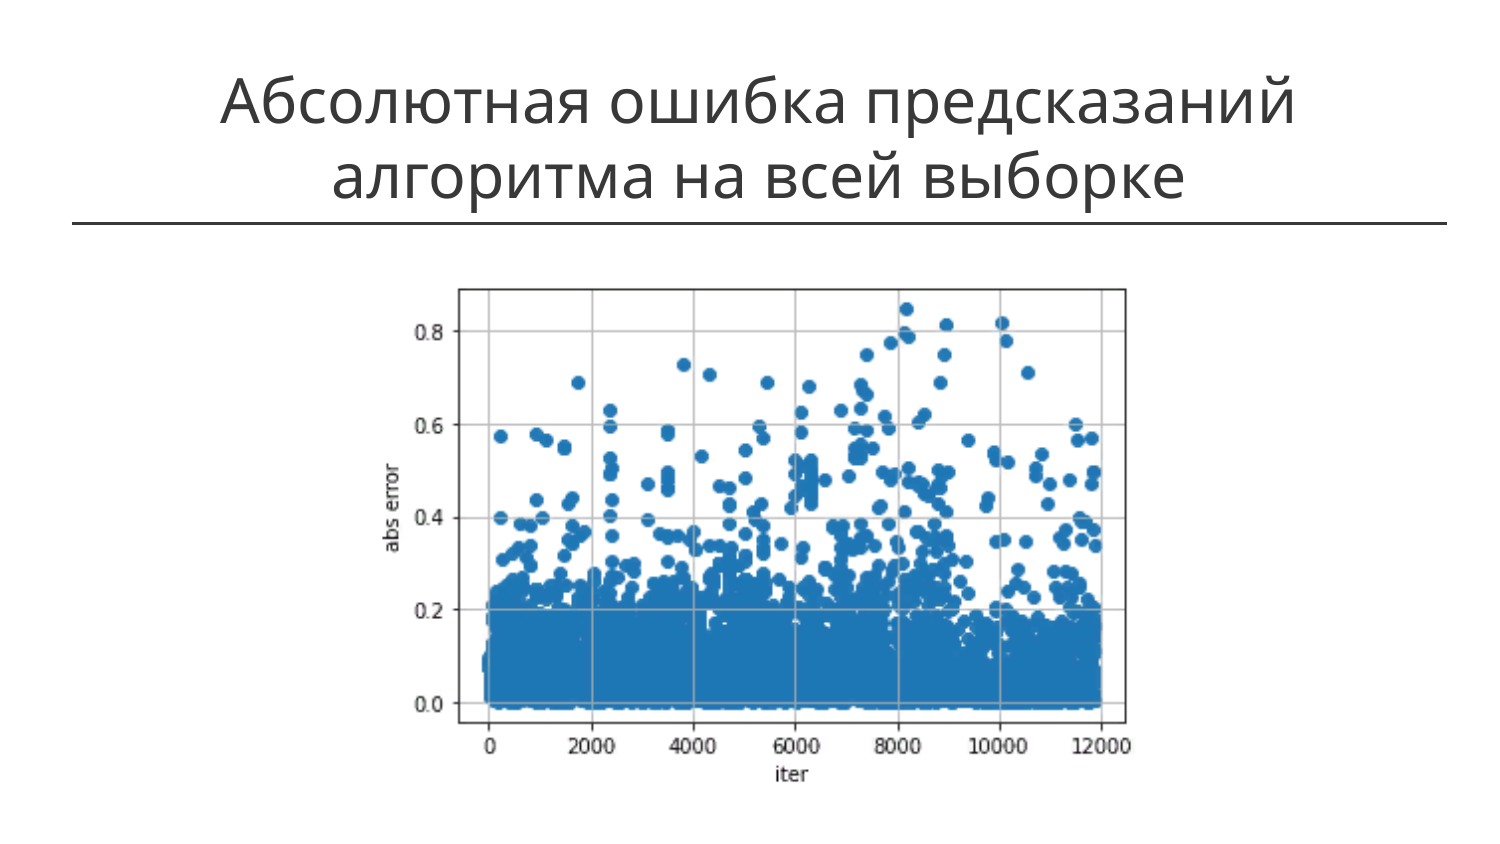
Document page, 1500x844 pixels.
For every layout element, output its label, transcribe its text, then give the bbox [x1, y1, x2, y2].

title Абсолютная ошибка предсказаний алгоритма на всей выборке [53, 45, 1465, 133]
picture [371, 276, 1148, 799]
